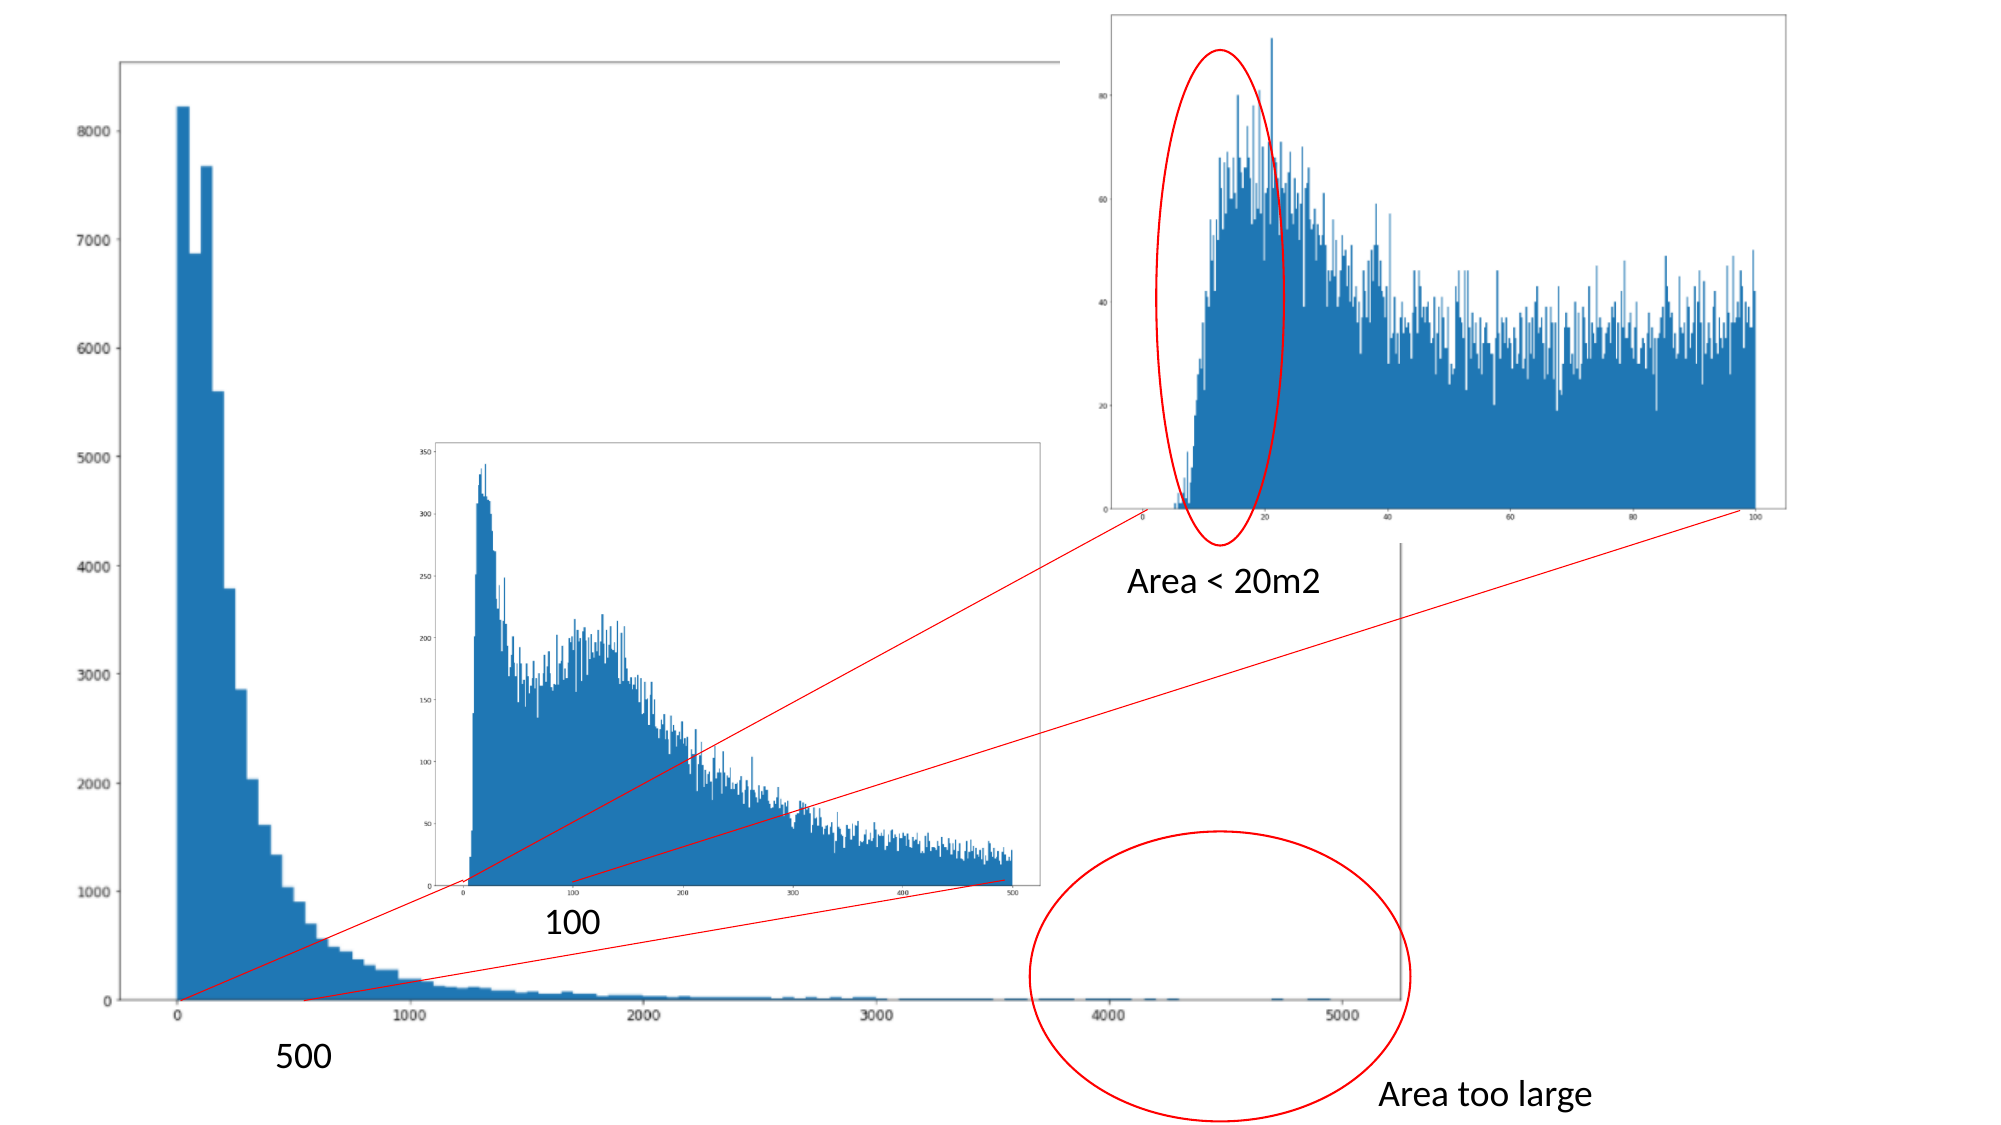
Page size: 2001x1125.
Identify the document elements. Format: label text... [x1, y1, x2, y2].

text_box [1048, 1041, 1392, 1123]
text_box Area too large [1363, 1061, 1609, 1122]
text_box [180, 880, 464, 1001]
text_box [1148, 510, 1741, 882]
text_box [464, 883, 1005, 1001]
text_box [462, 509, 1148, 883]
picture [15, 0, 1827, 1041]
text_box 500 [260, 1041, 348, 1084]
